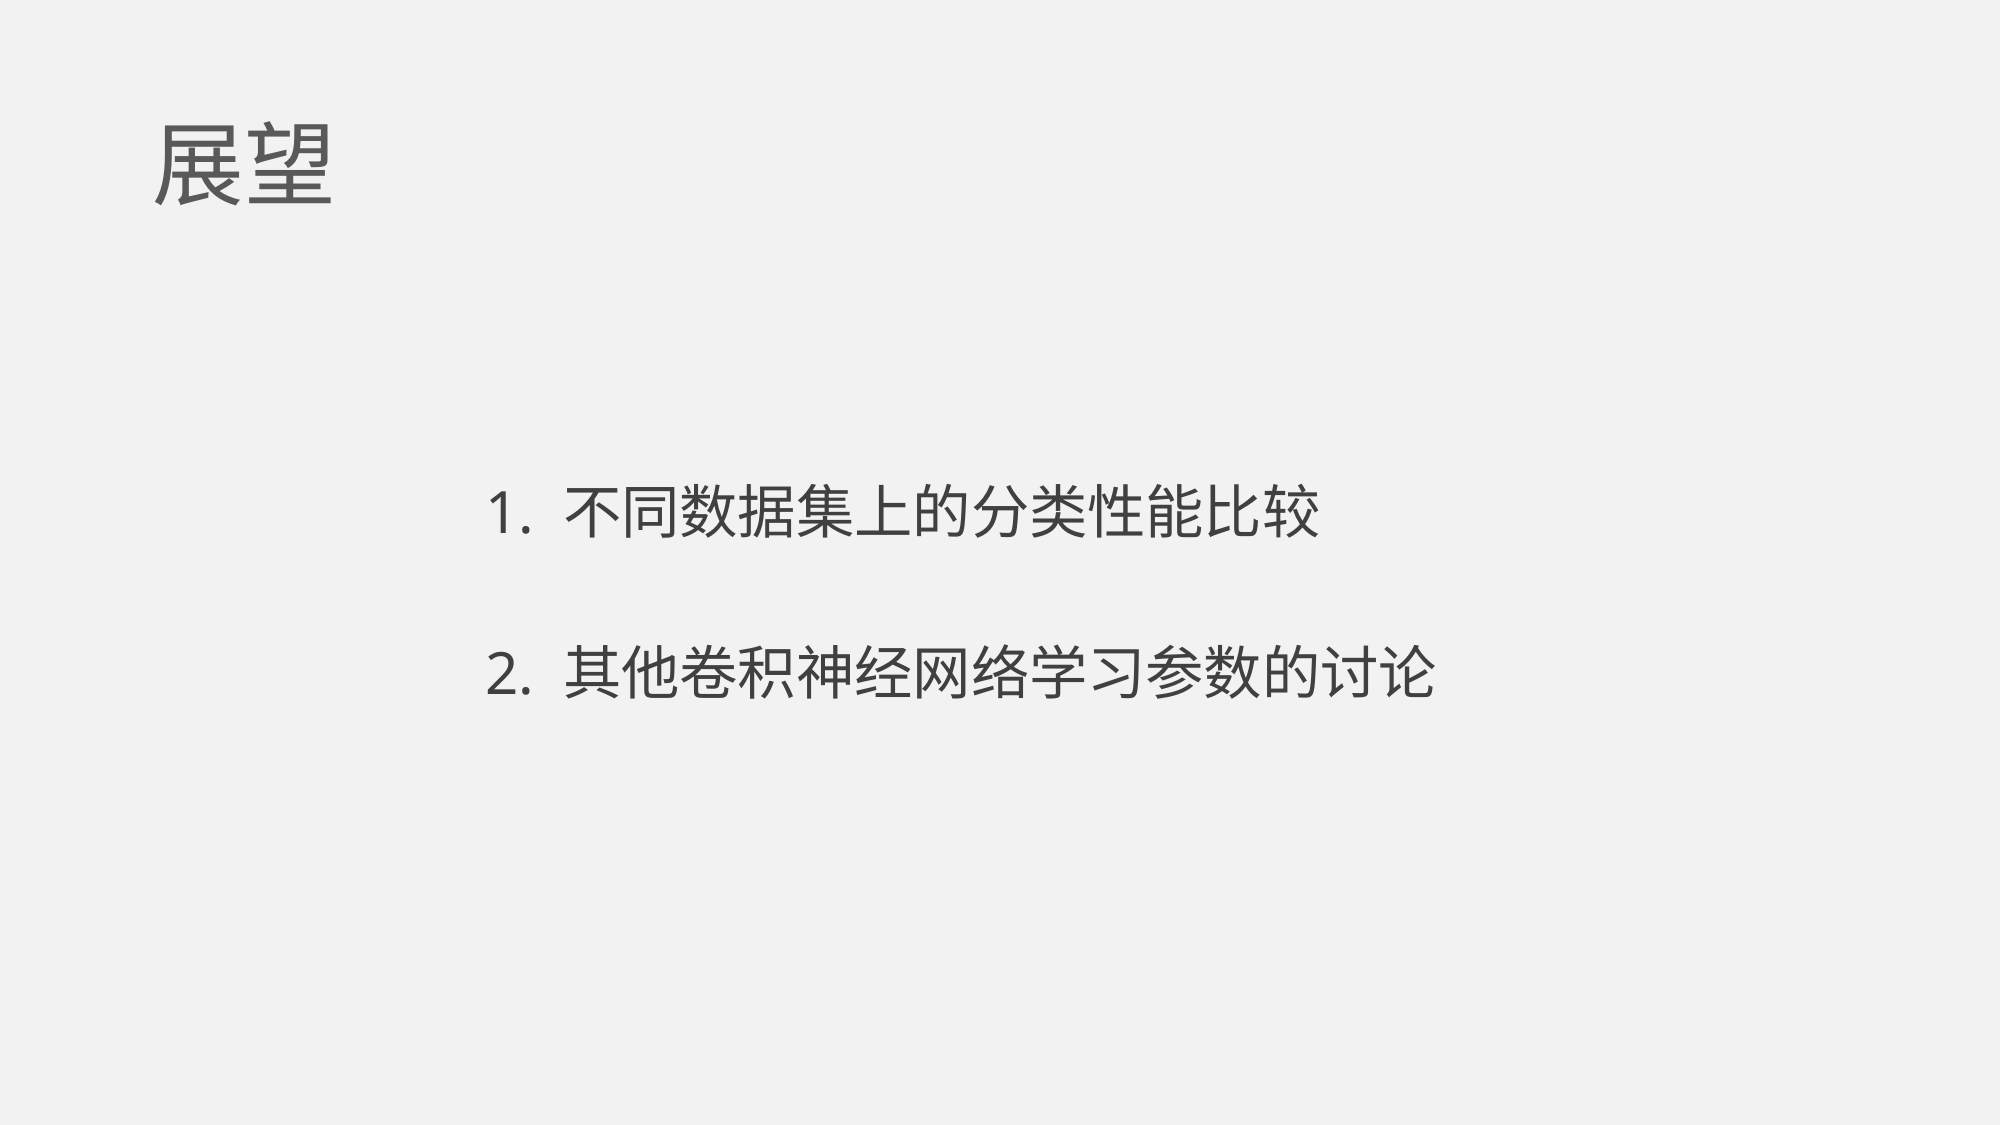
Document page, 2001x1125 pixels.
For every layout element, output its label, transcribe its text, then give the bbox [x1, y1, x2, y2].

title 展望 [137, 59, 480, 278]
text_box 1. 不同数据集上的分类性能比较 2. 其他卷积神经网络学习参数的讨论 [470, 398, 1530, 751]
